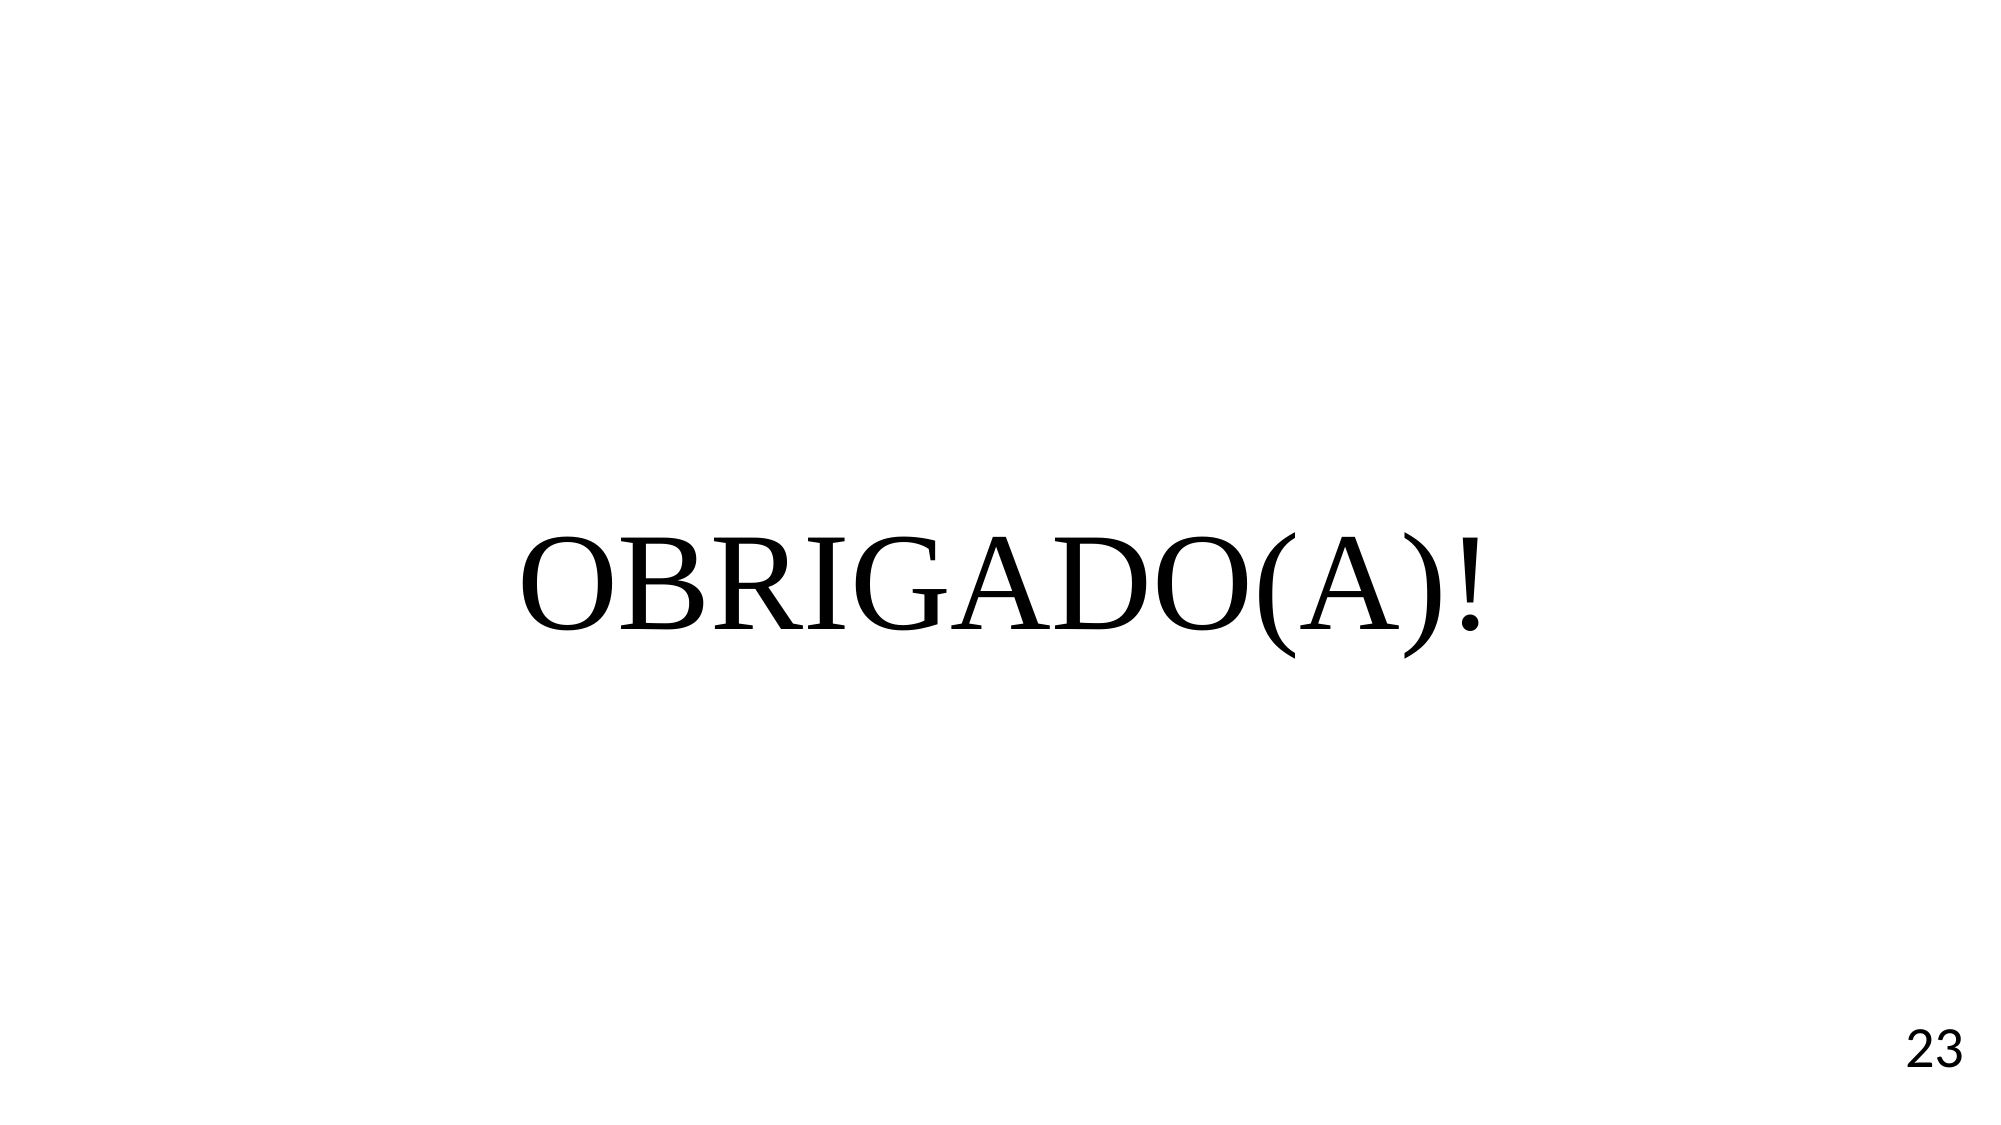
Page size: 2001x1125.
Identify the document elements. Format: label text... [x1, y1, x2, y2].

text_box OBRIGADO(A)! [488, 482, 1512, 643]
text_box 23 [1890, 993, 1980, 1060]
